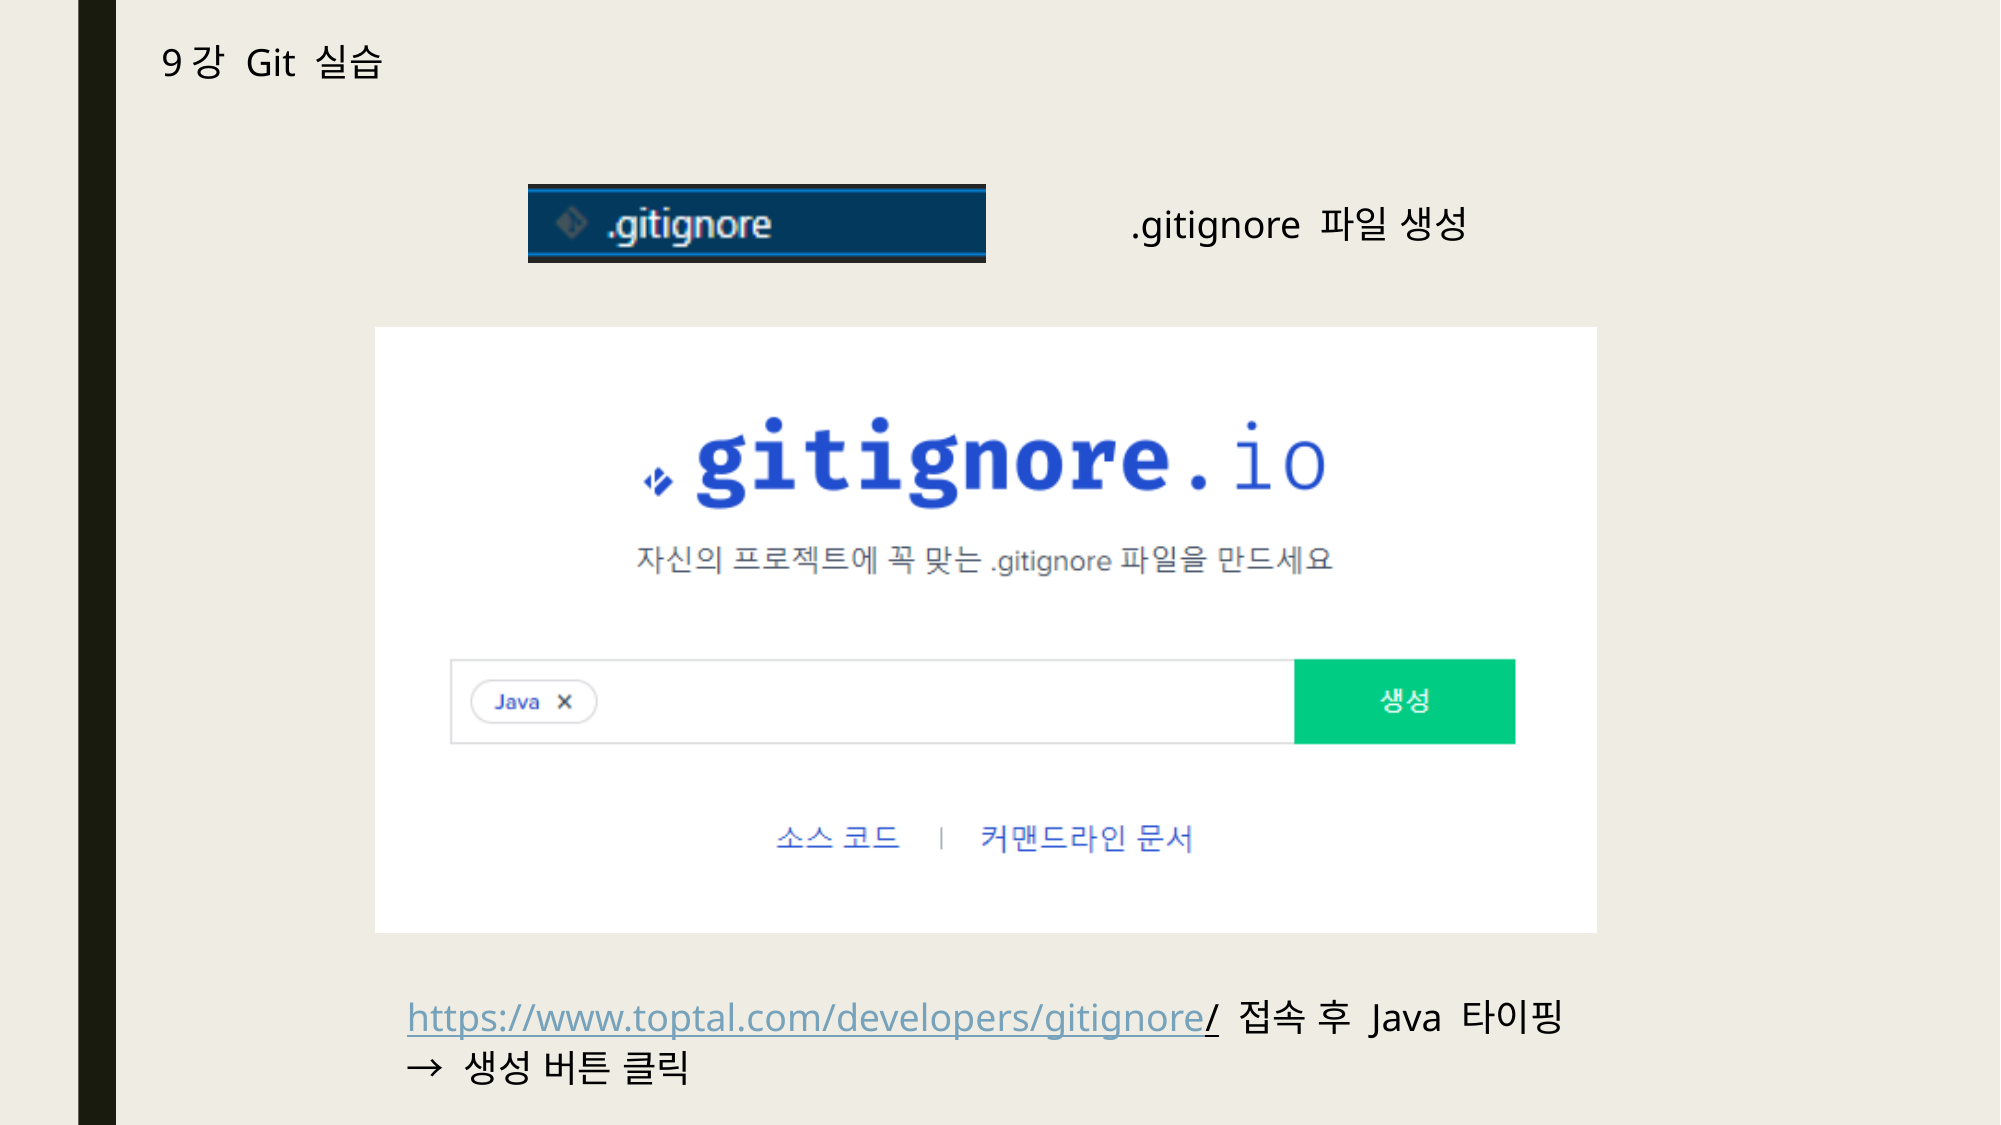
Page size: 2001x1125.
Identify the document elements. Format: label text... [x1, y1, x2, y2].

picture [375, 327, 1597, 933]
text_box https://www.toptal.com/developers/gitignore/ 접속 후 Java 타이핑 → 생성 버튼 클릭 [392, 986, 1580, 1098]
picture [528, 184, 986, 263]
text_box 9강 Git 실습 [146, 32, 1559, 92]
text_box .gitignore 파일 생성 [1115, 193, 1849, 253]
